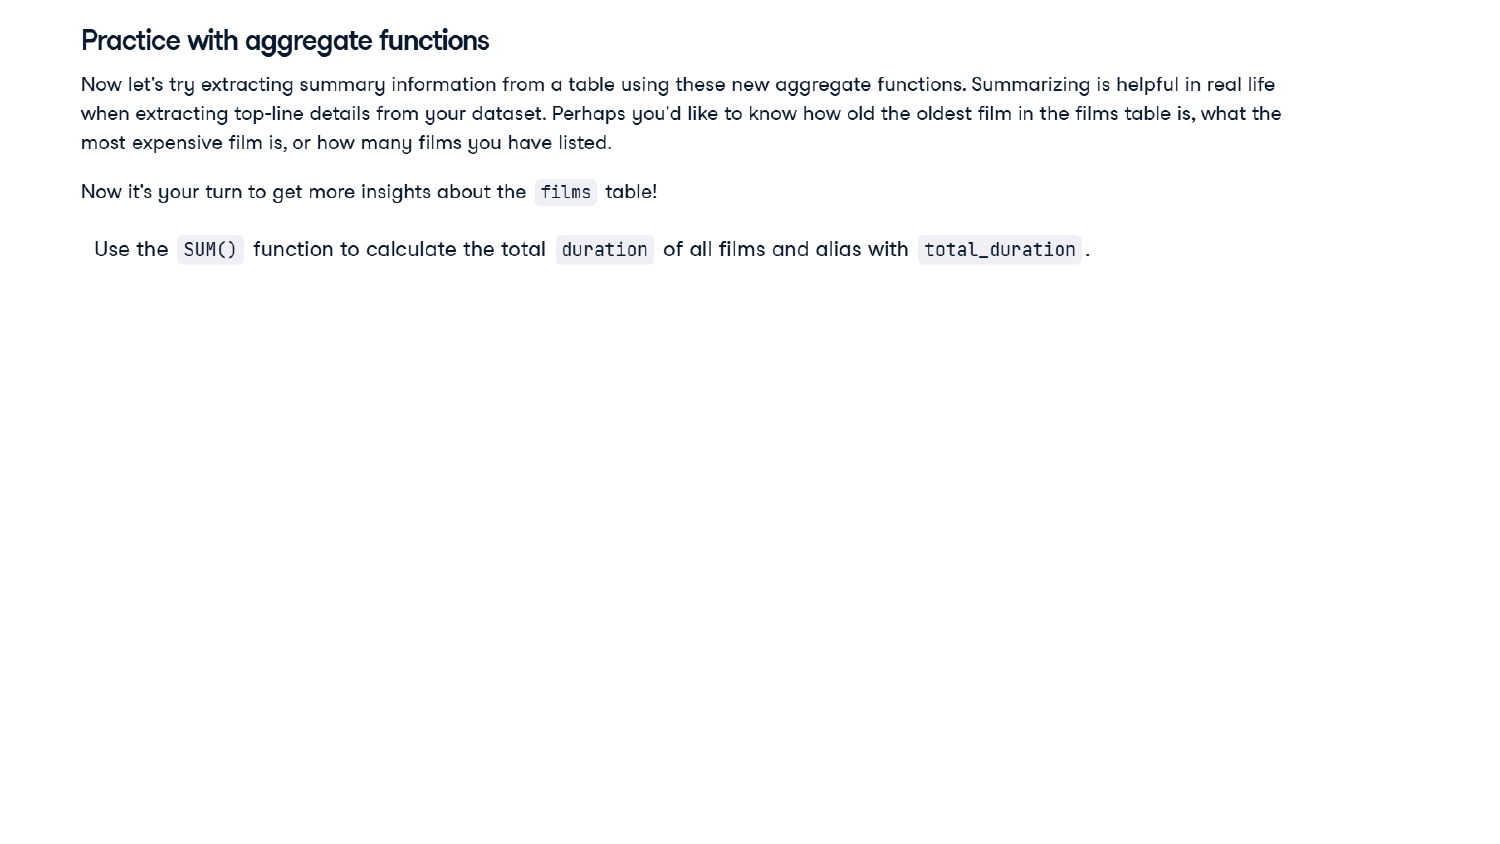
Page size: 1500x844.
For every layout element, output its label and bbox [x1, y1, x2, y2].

picture [79, 224, 1131, 275]
picture [66, 13, 1299, 214]
